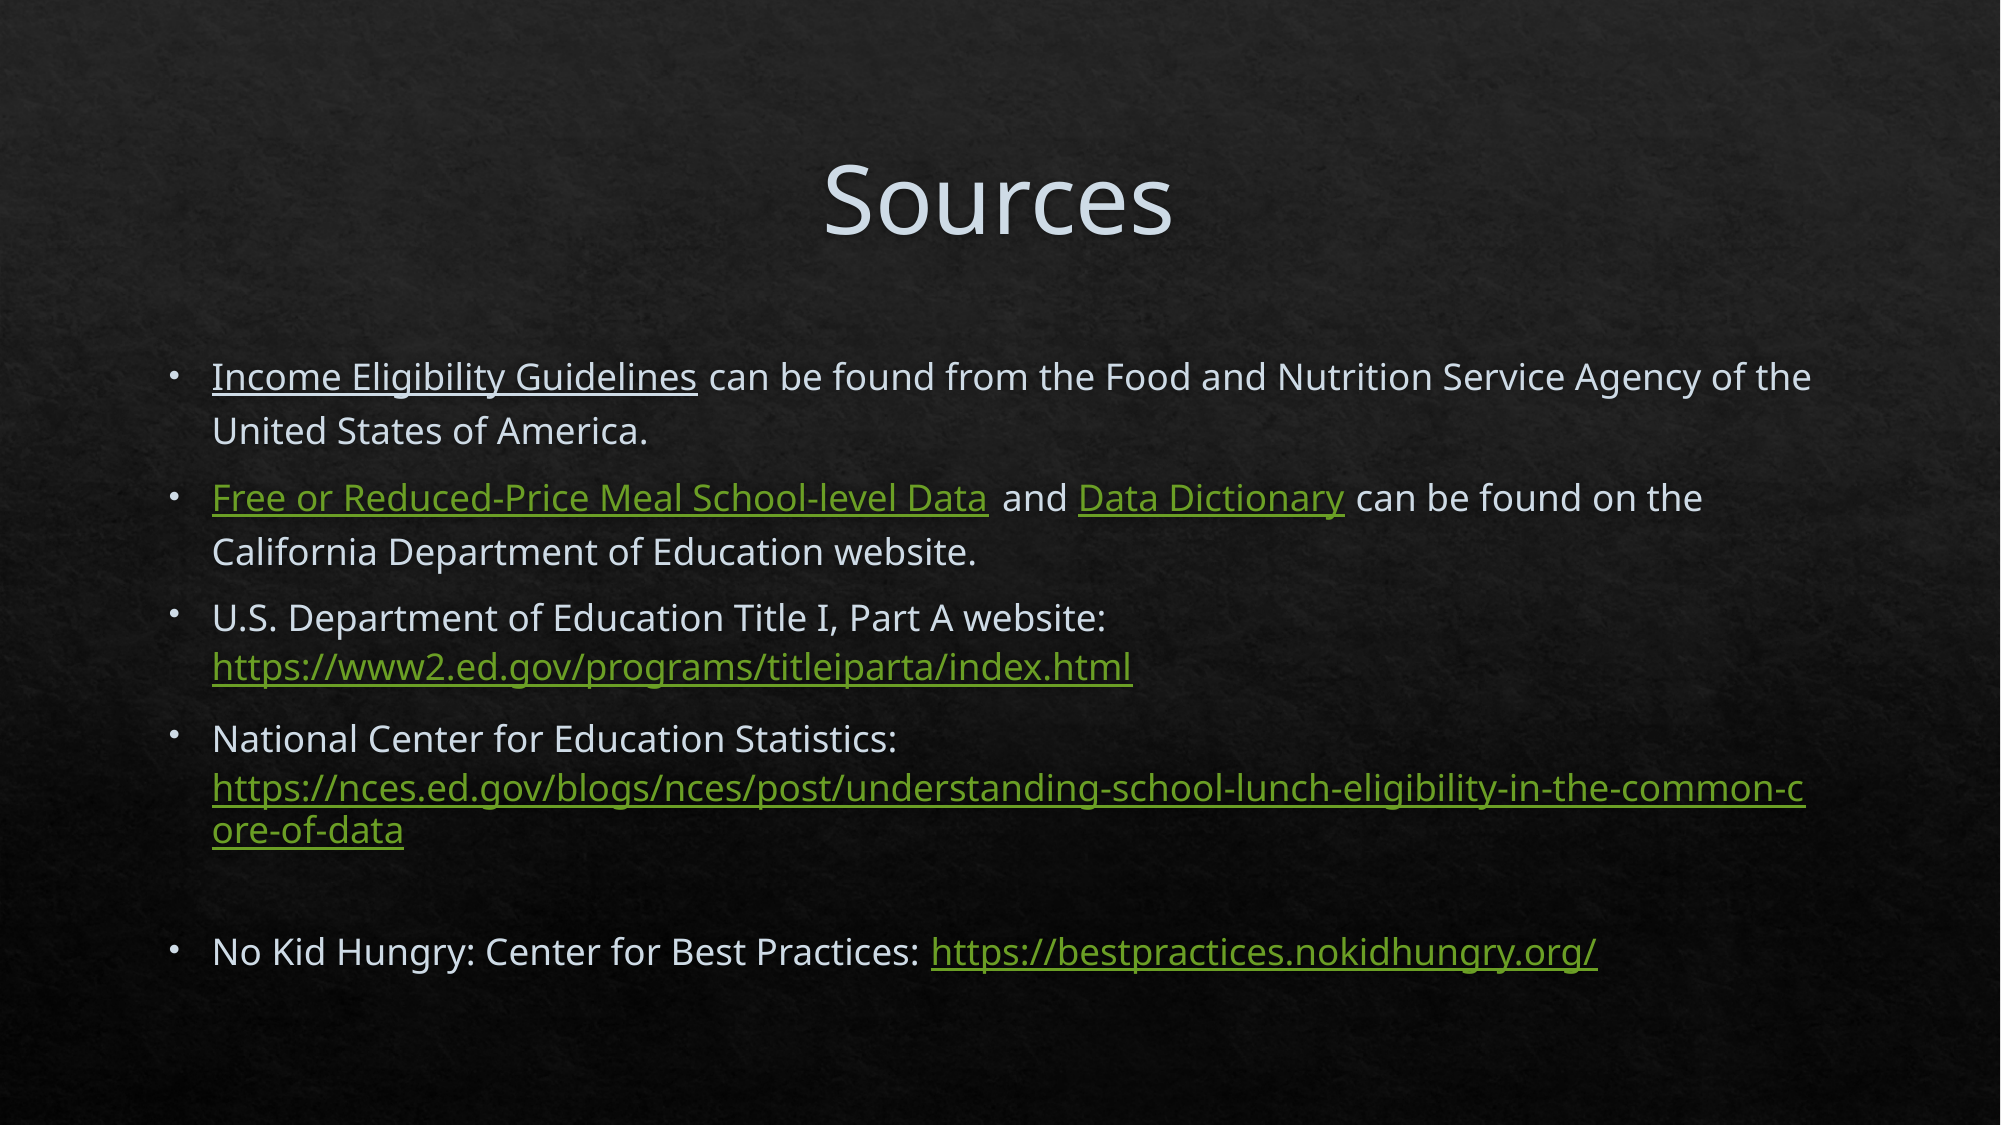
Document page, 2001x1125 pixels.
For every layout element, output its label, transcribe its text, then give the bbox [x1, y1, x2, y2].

title Sources [149, 99, 1849, 307]
list Income Eligibility Guidelines can be found from the Food and Nutrition Service Agency of the United States of America. Free or Reduced-Price Meal School-level Data and Data Dictionary can be found on the California Department of Education website. U.S. Department of Education Title I, Part A website: https://www2.ed.gov/programs/titleiparta/index.html National Center for Education Statistics: https://nces.ed.gov/blogs/nces/post/understanding-school-lunch-eligibility-in-the-common-core-of-data No Kid Hungry: Center for Best Practices: https://bestpractices.nokidhungry.org/ [149, 340, 1849, 950]
